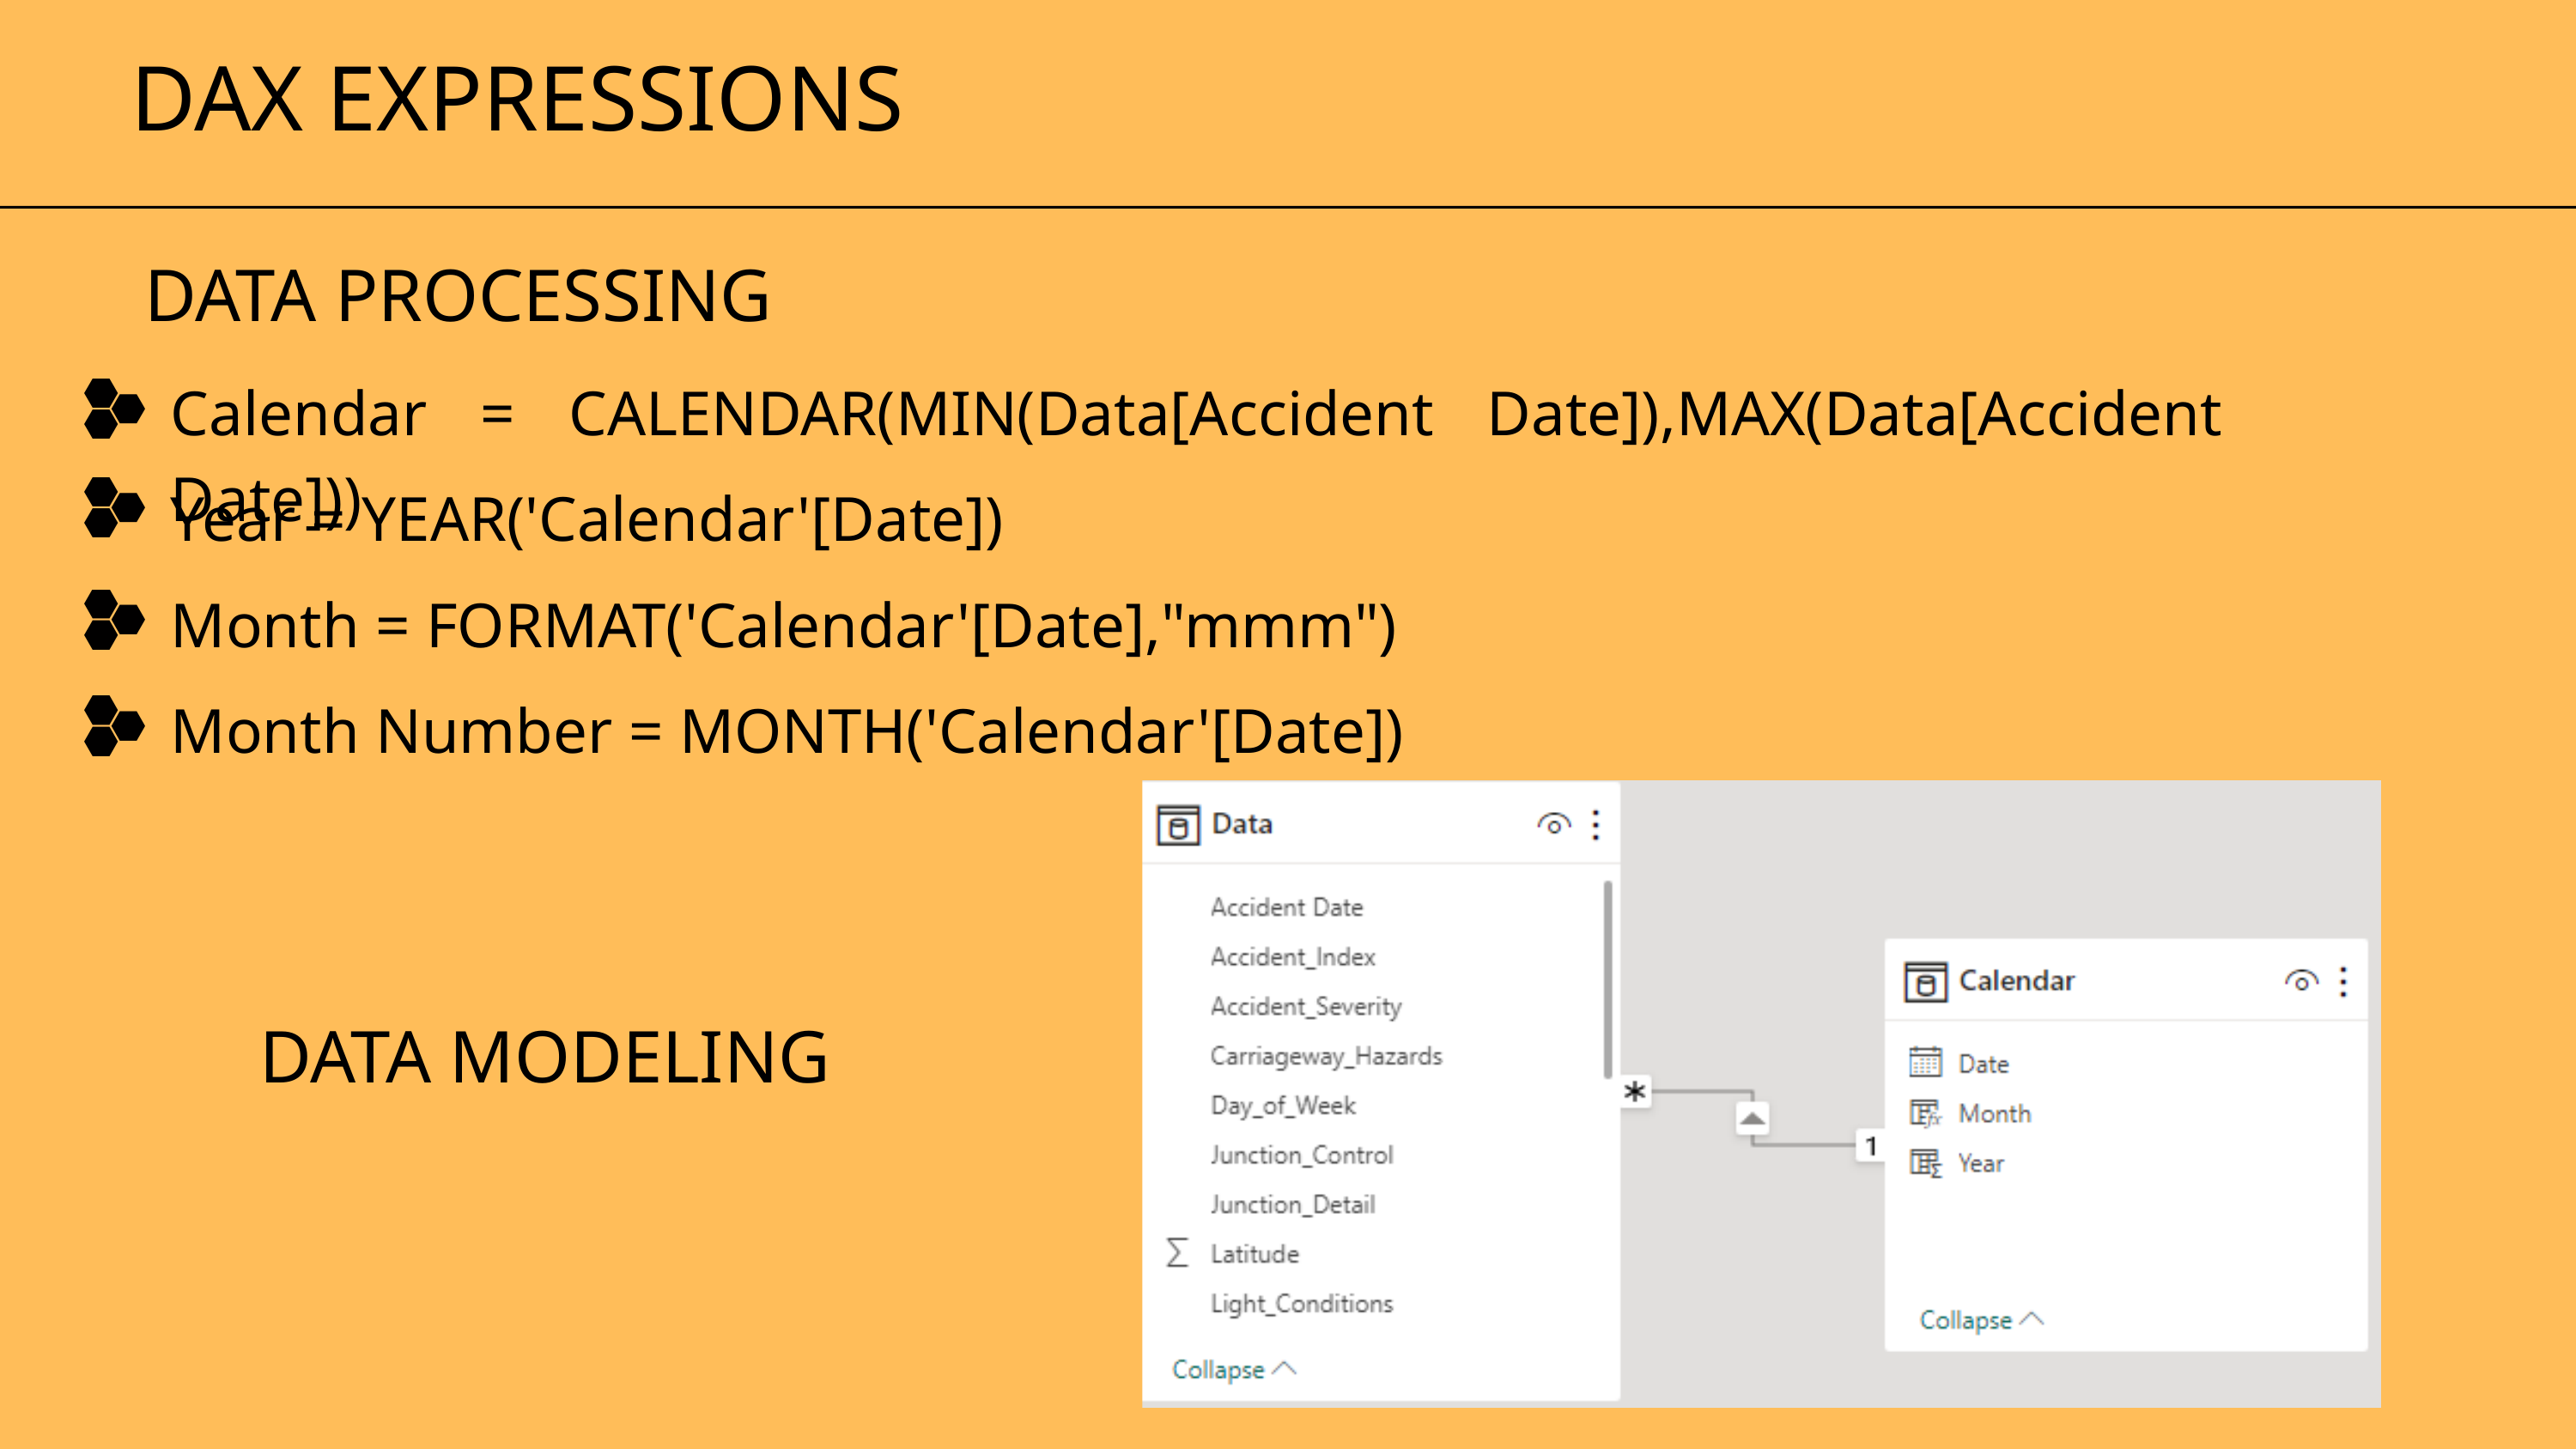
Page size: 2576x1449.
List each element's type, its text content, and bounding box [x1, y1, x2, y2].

text_box Year = YEAR('Calendar'[Date]) [170, 468, 2225, 554]
text_box DATA MODELING [170, 997, 920, 1098]
text_box Month Number = MONTH('Calendar'[Date]) [170, 680, 2225, 766]
text_box [1142, 780, 2381, 1408]
text_box [84, 379, 145, 439]
text_box DAX EXPRESSIONS [0, 23, 1430, 149]
text_box [84, 695, 145, 756]
text_box [84, 477, 145, 538]
text_box [84, 590, 145, 650]
text_box Calendar = CALENDAR(MIN(Data[Accident Date]),MAX(Data[Accident Date])) [170, 362, 2225, 468]
text_box DATA PROCESSING [84, 235, 834, 336]
text_box Month = FORMAT('Calendar'[Date],"mmm") [170, 574, 2225, 660]
